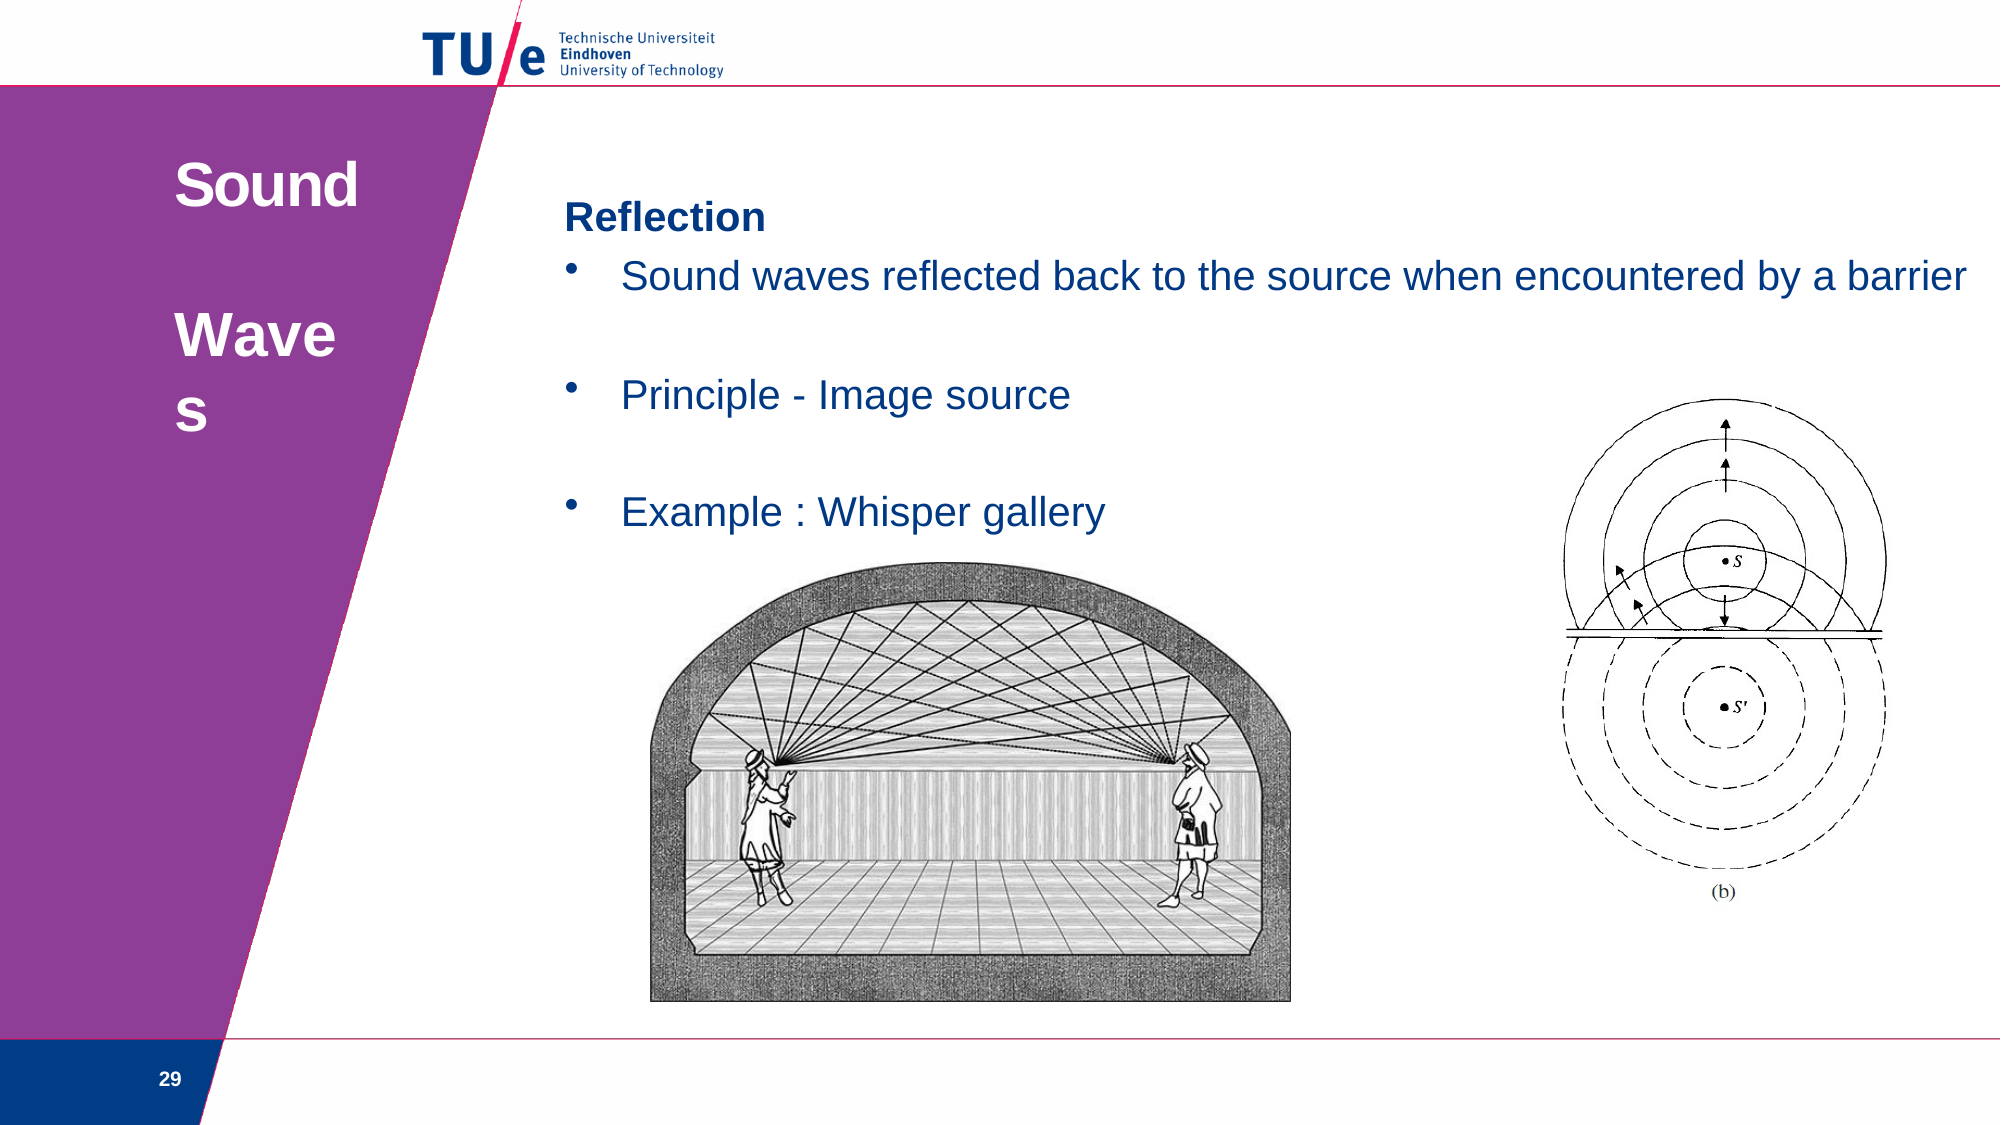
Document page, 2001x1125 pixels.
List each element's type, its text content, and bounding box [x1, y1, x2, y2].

text_box [1537, 535, 1911, 925]
picture [0, 0, 2000, 1125]
title Sound Waves [172, 141, 373, 444]
slide_number 29 [152, 1065, 189, 1125]
text_box Sound waves reflected back to the source when encountered by a barrier Principle - Image source Example : Whisper gallery [562, 237, 1988, 535]
text_box Reflection [562, 187, 1098, 237]
